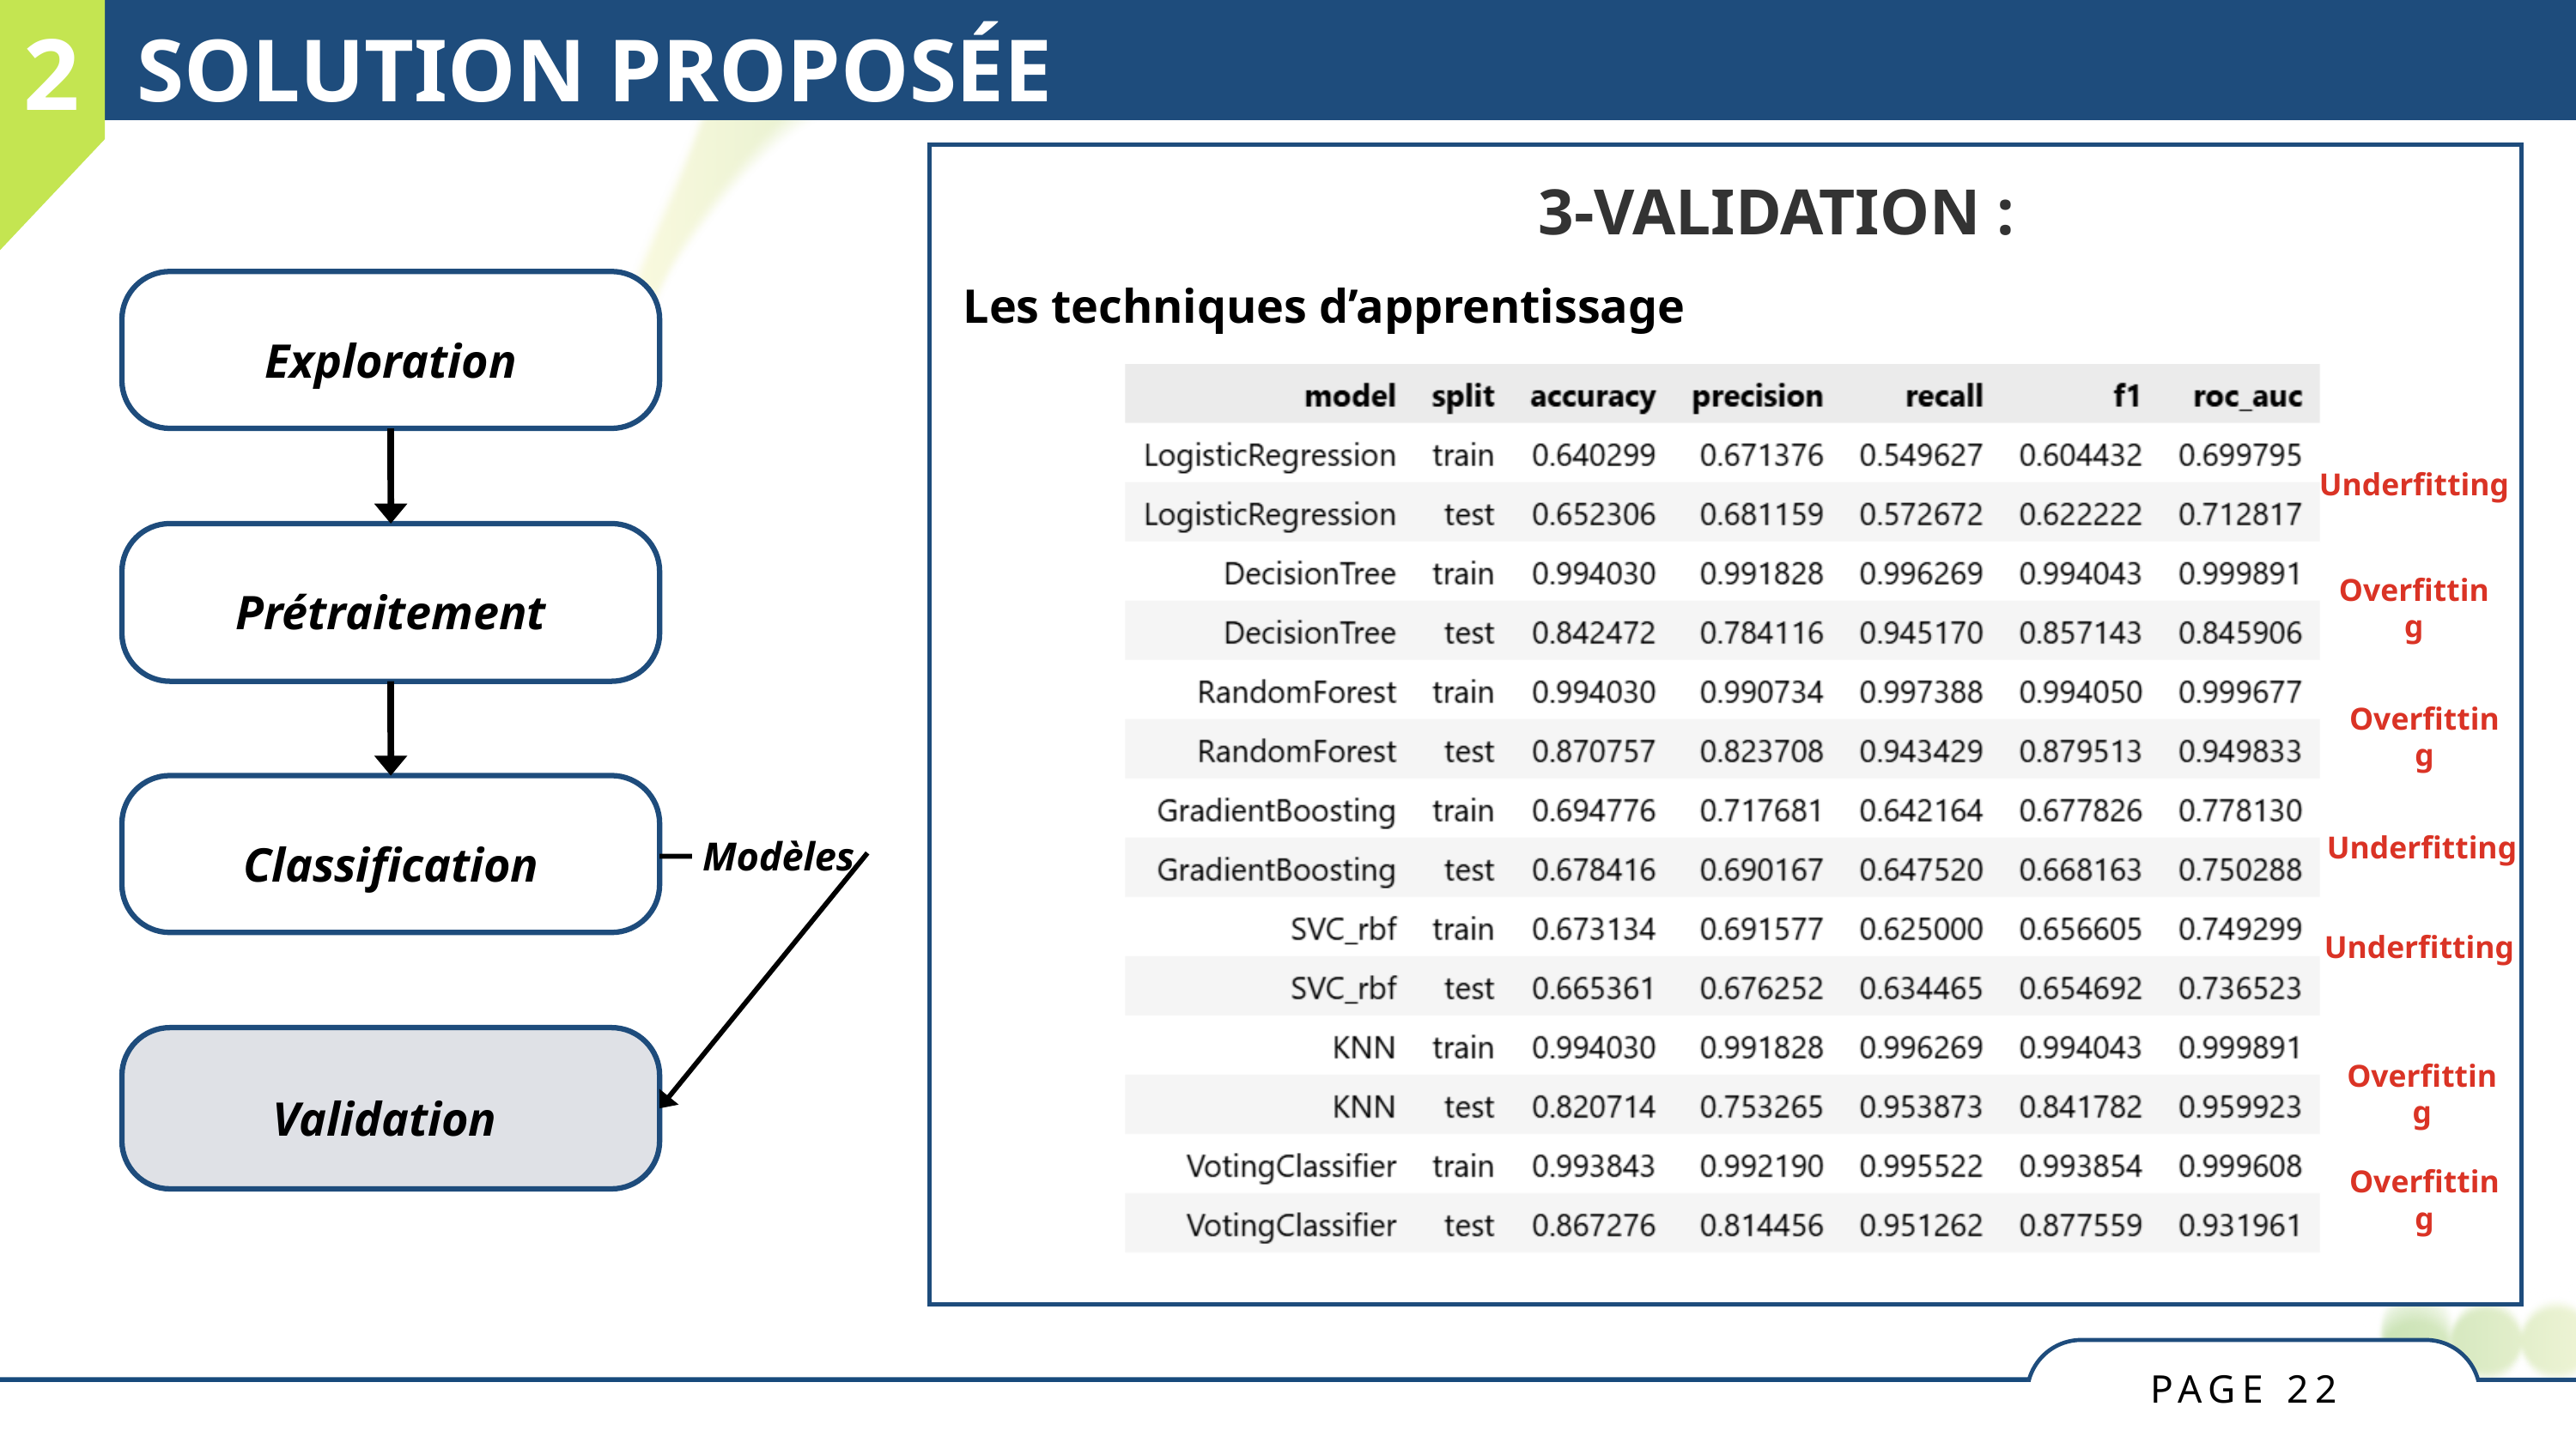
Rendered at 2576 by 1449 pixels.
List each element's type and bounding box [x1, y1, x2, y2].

text_box [121, 270, 904, 1190]
text_box [562, 130, 1159, 426]
text_box [929, 144, 2522, 1305]
text_box [304, 0, 2576, 121]
text_box [0, 0, 301, 262]
text_box [2360, 1284, 2576, 1337]
text_box [0, 1339, 2576, 1449]
